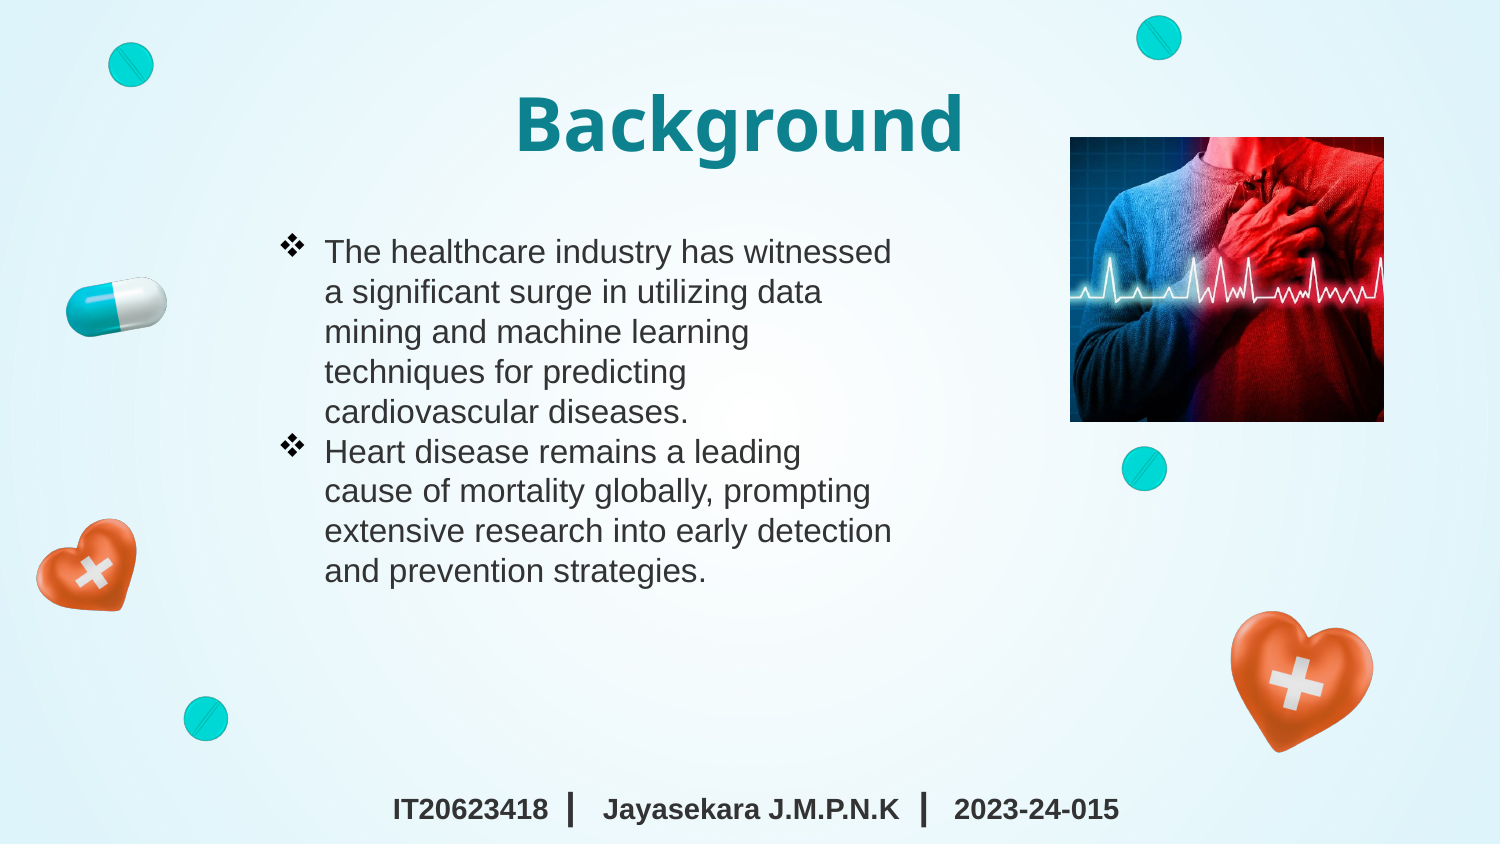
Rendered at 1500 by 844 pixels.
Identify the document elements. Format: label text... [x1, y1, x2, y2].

picture [1127, 7, 1190, 67]
picture [14, 499, 173, 652]
text_box IT20623418 | Jayasekara J.M.P.N.K | 2023-24-015 [195, 772, 1317, 836]
picture [99, 34, 162, 85]
picture [175, 688, 237, 748]
picture [1113, 438, 1176, 498]
picture [1192, 590, 1393, 782]
picture [51, 242, 182, 367]
title Background [116, 72, 1383, 167]
picture [1069, 137, 1384, 422]
text_box The healthcare industry has witnessed a significant surge in utilizing data mining and machine learning techniques for predicting cardiovascular diseases. Heart disease remains a leading cause of mortality globally, prompting extensive research into early detection and prevention strategies. [277, 230, 896, 687]
